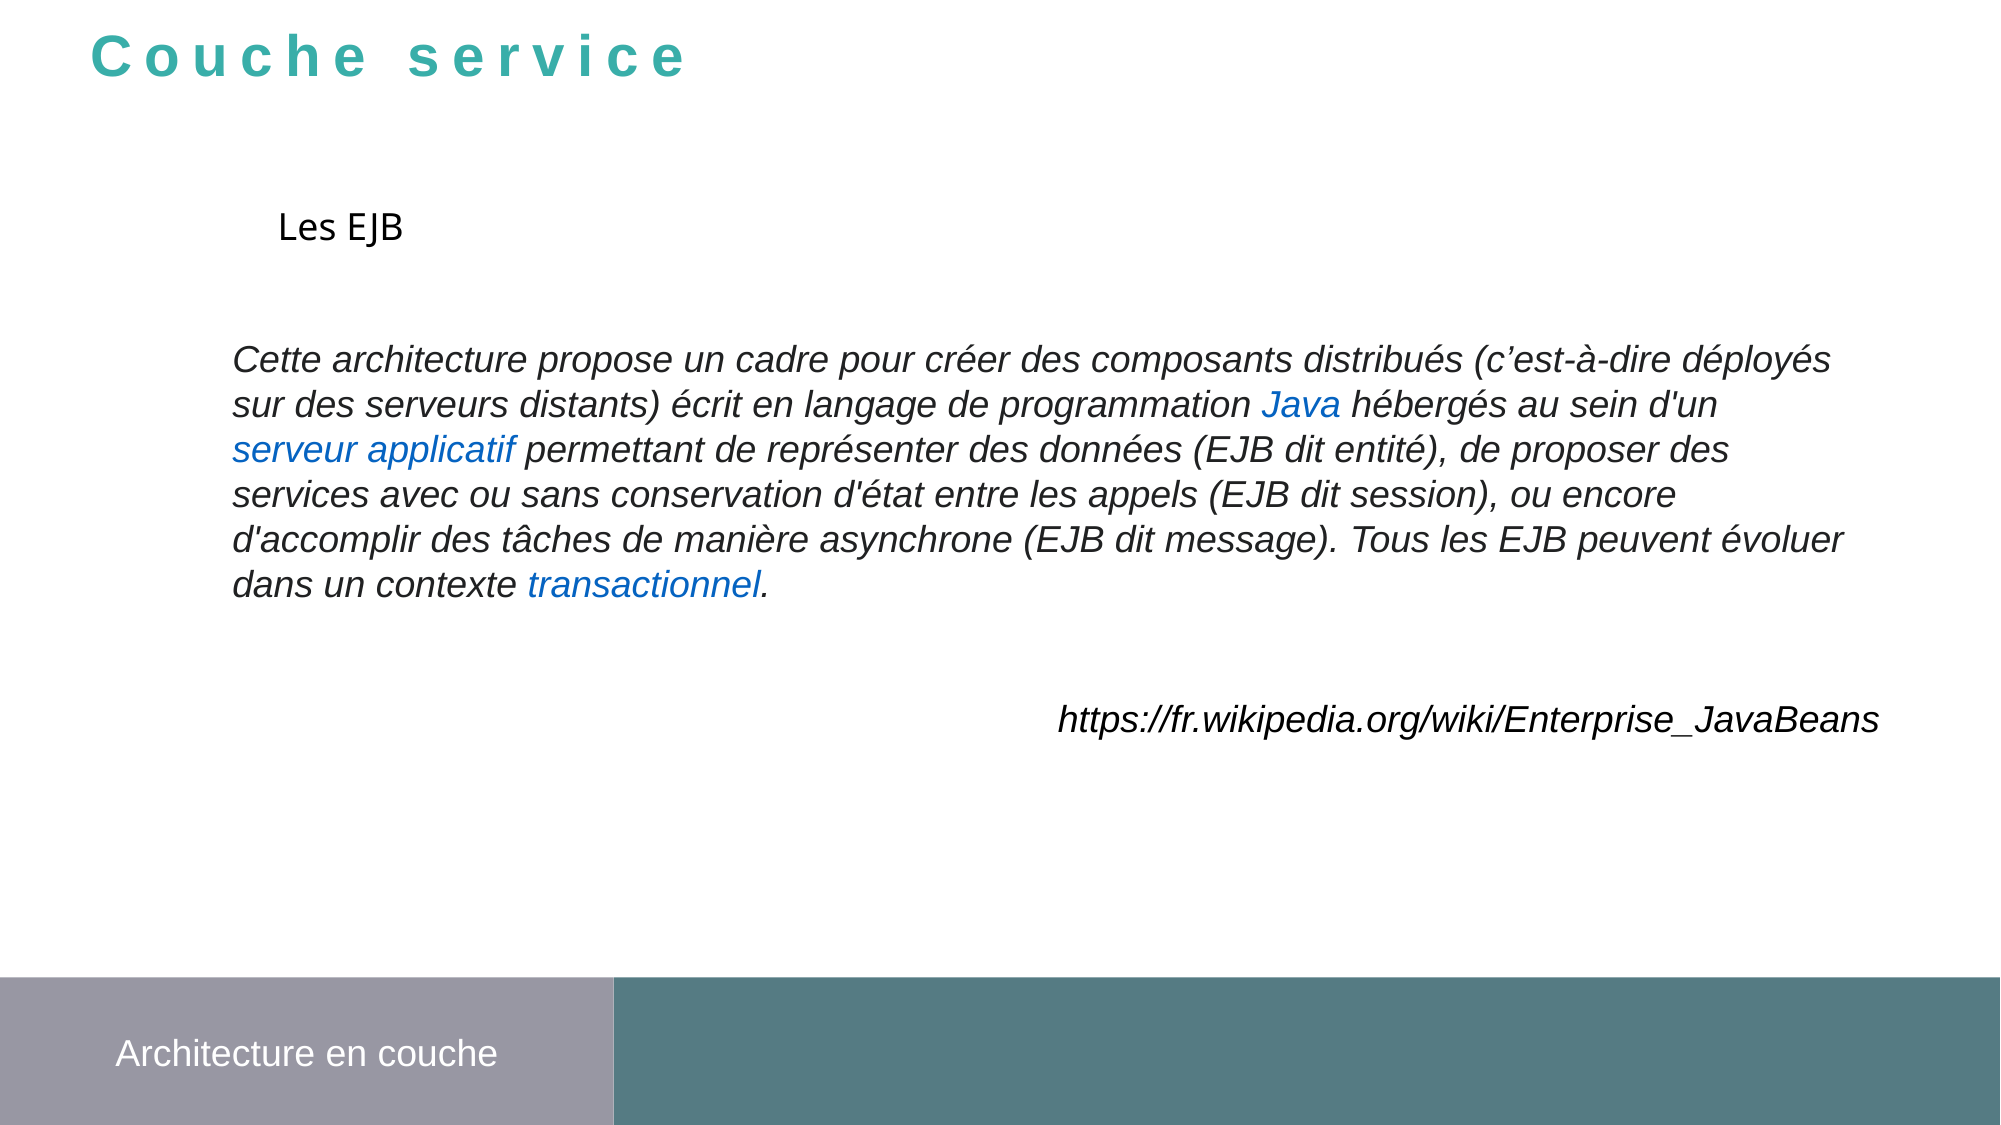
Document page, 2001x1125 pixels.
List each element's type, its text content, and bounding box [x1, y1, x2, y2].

text_box https://fr.wikipedia.org/wiki/Enterprise_JavaBeans [1043, 687, 1906, 748]
text_box [613, 976, 2000, 1125]
text_box Couche service [90, 36, 1060, 141]
text_box Les EJB [262, 195, 1046, 256]
text_box Cette architecture propose un cadre pour créer des composants distribués (c’est-à-dire déployés sur des serveurs distants) écrit en langage de programmation Java hébergés au sein d'un serveur applicatif permettant de représenter des données (EJB dit entité), de proposer des services avec ou sans conservation d'état entre les appels (EJB dit session), ou encore d'accomplir des tâches de manière asynchrone (EJB dit message). Tous les EJB peuvent évoluer dans un contexte transactionnel. [217, 327, 1869, 613]
text_box Architecture en couche [0, 976, 613, 1125]
